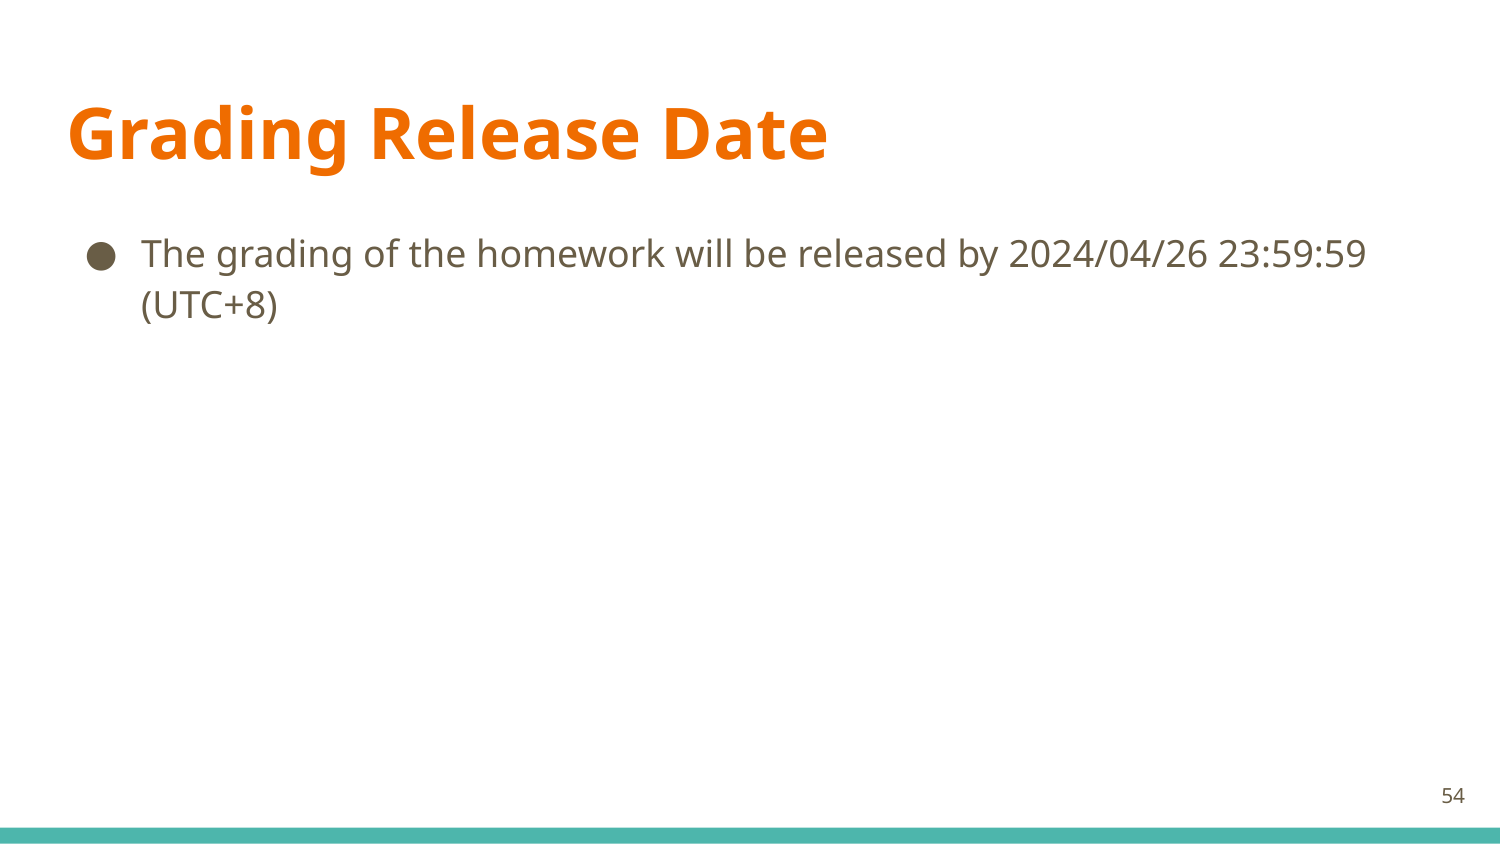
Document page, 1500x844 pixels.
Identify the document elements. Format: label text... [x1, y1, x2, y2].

slide_number ‹#› [1389, 764, 1480, 830]
list The grading of the homework will be released by 2024/04/26 23:59:59 (UTC+8) [51, 207, 1449, 750]
title Grading Release Date [51, 72, 1449, 189]
